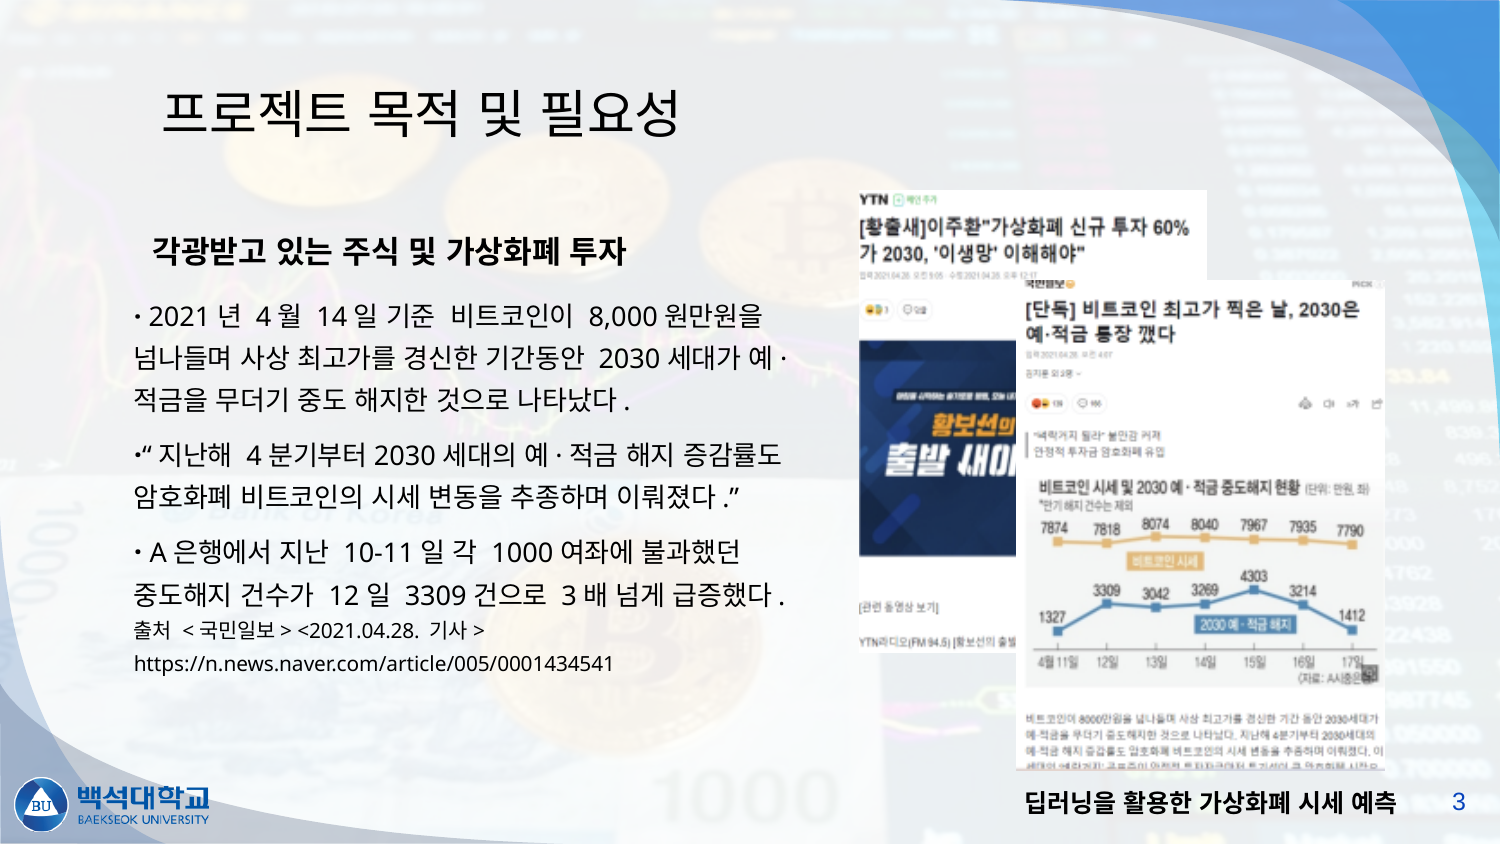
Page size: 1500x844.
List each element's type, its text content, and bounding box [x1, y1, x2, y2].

text_box 딥러닝을 활용한 가상화폐 시세 예측 [1009, 742, 1488, 833]
picture [858, 189, 1386, 772]
picture [13, 776, 210, 832]
title 프로젝트 목적 및 필요성 [146, 52, 1207, 160]
text_box 각광받고 있는 주식 및 가상화폐 투자 · 2021년 4월 14일 기준 비트코인이 8,000원만원을 넘나들며 사상 최고가를 경신한 기간동안 2030세대가 예·적금을 무더기 중도 해지한 것으로 나타났다. ·“지난해 4분기부터2030세대의 예·적금 해지 증감률도 암호화폐 비트코인의 시세 변동을 추종하며 이뤄졌다.” · A은행에서 지난 10-11일 각 1000여좌에 불과했던 중도해지 건수가 12일 3309건으로 3배 넘게 급증했다. 출처 <국민일보> <2021.04.28. 기사> https://n.news.naver.com/article/005/0001434541 [118, 216, 805, 708]
